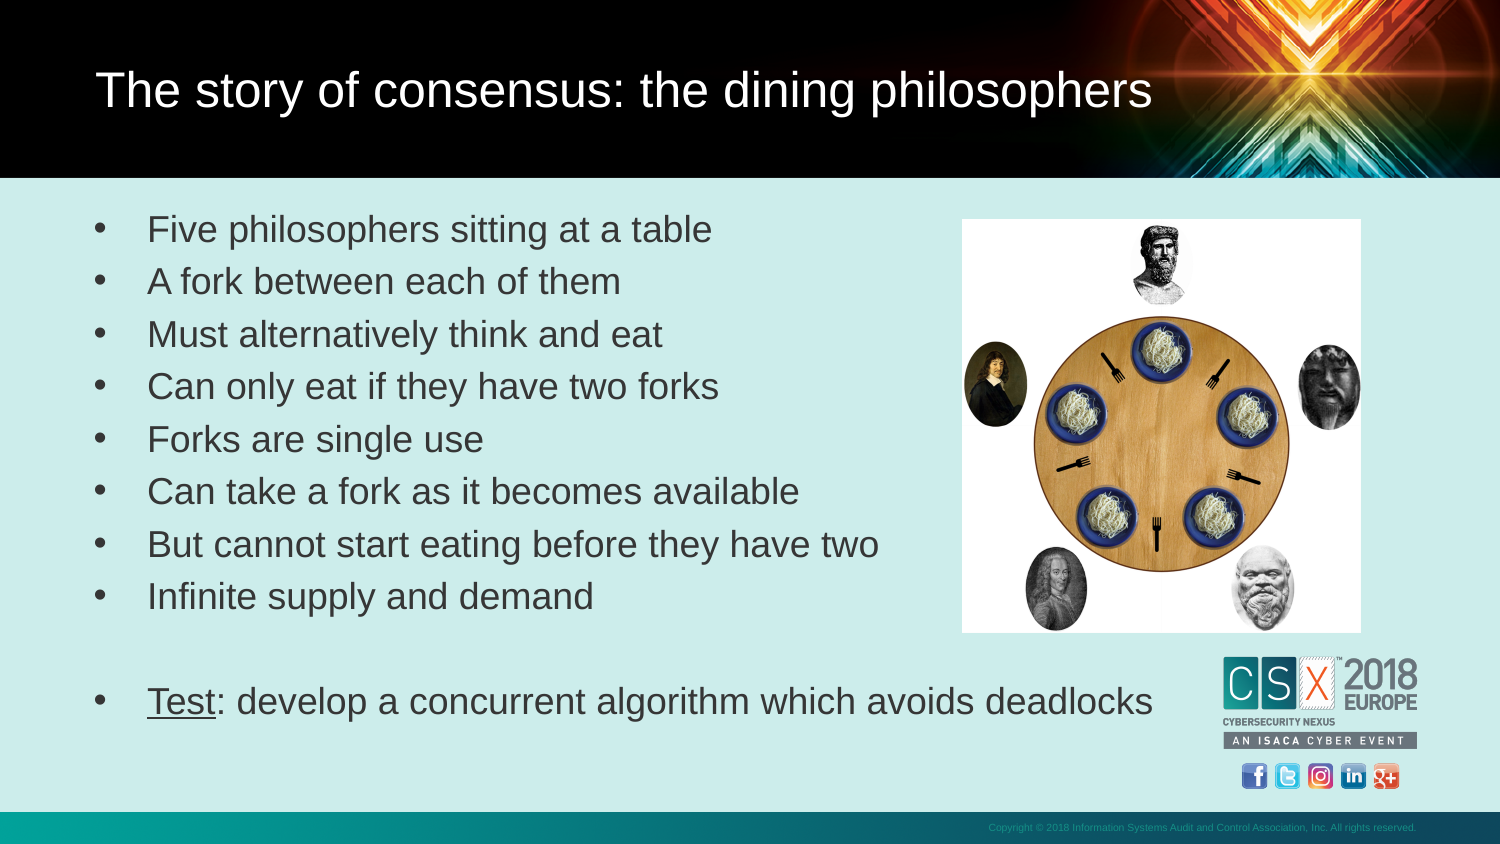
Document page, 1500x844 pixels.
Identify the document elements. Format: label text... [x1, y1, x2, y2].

list The story of consensus: the dining philosophers [80, 0, 1219, 176]
picture [0, 0, 1500, 844]
list Five philosophers sitting at a table A fork between each of them Must alternatively think and eat Can only eat if they have two forks Forks are single use Can take a fork as it becomes available But cannot start eating before they have two Infinite supply and demand Test: develop a concurrent algorithm which avoids deadlocks [80, 198, 1218, 775]
